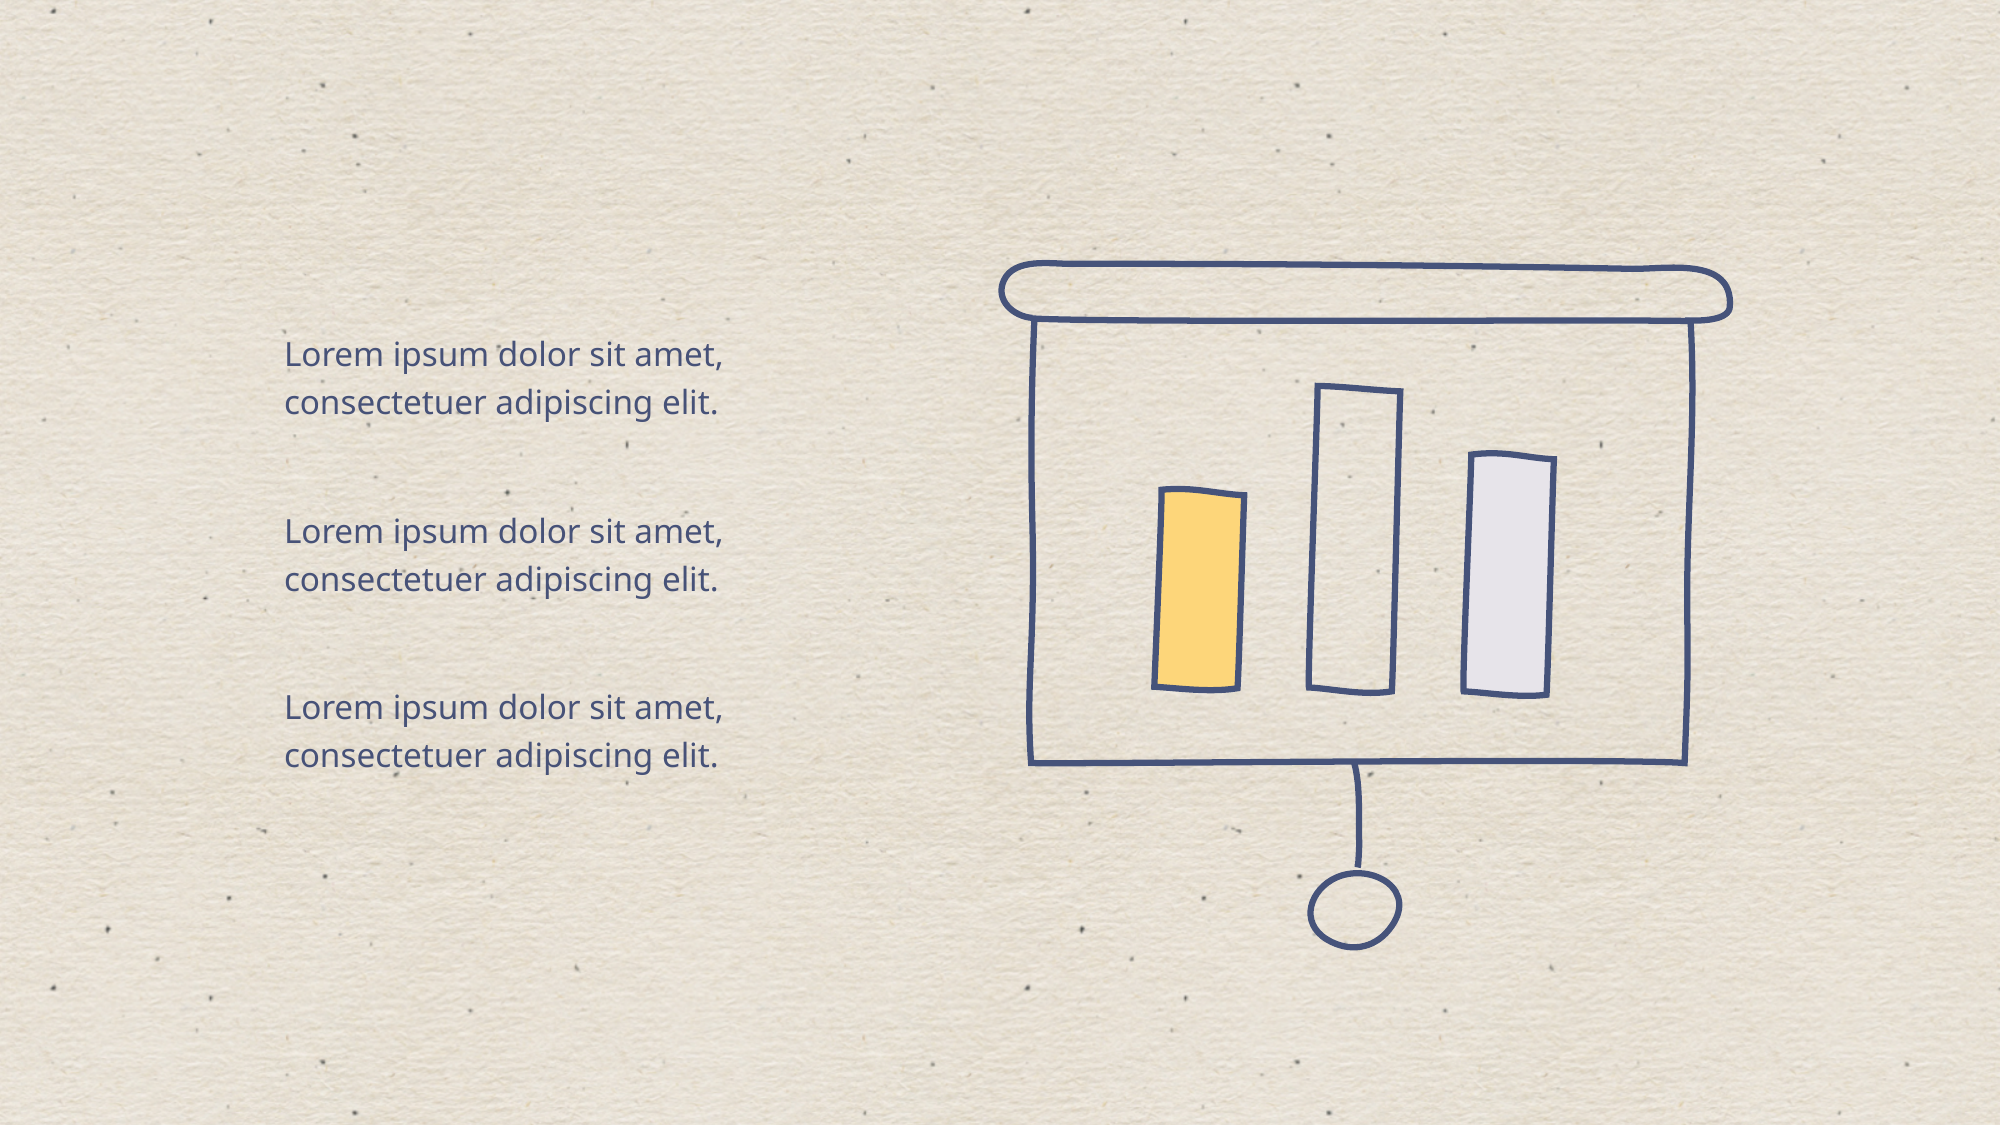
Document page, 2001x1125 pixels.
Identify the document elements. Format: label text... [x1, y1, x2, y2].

picture [0, 0, 2000, 1125]
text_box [1001, 263, 1730, 948]
text_box Lorem ipsum dolor sit amet, consectetuer adipiscing elit. [277, 319, 920, 428]
text_box Lorem ipsum dolor sit amet, consectetuer adipiscing elit. [277, 495, 920, 604]
text_box Lorem ipsum dolor sit amet, consectetuer adipiscing elit. [277, 672, 920, 781]
